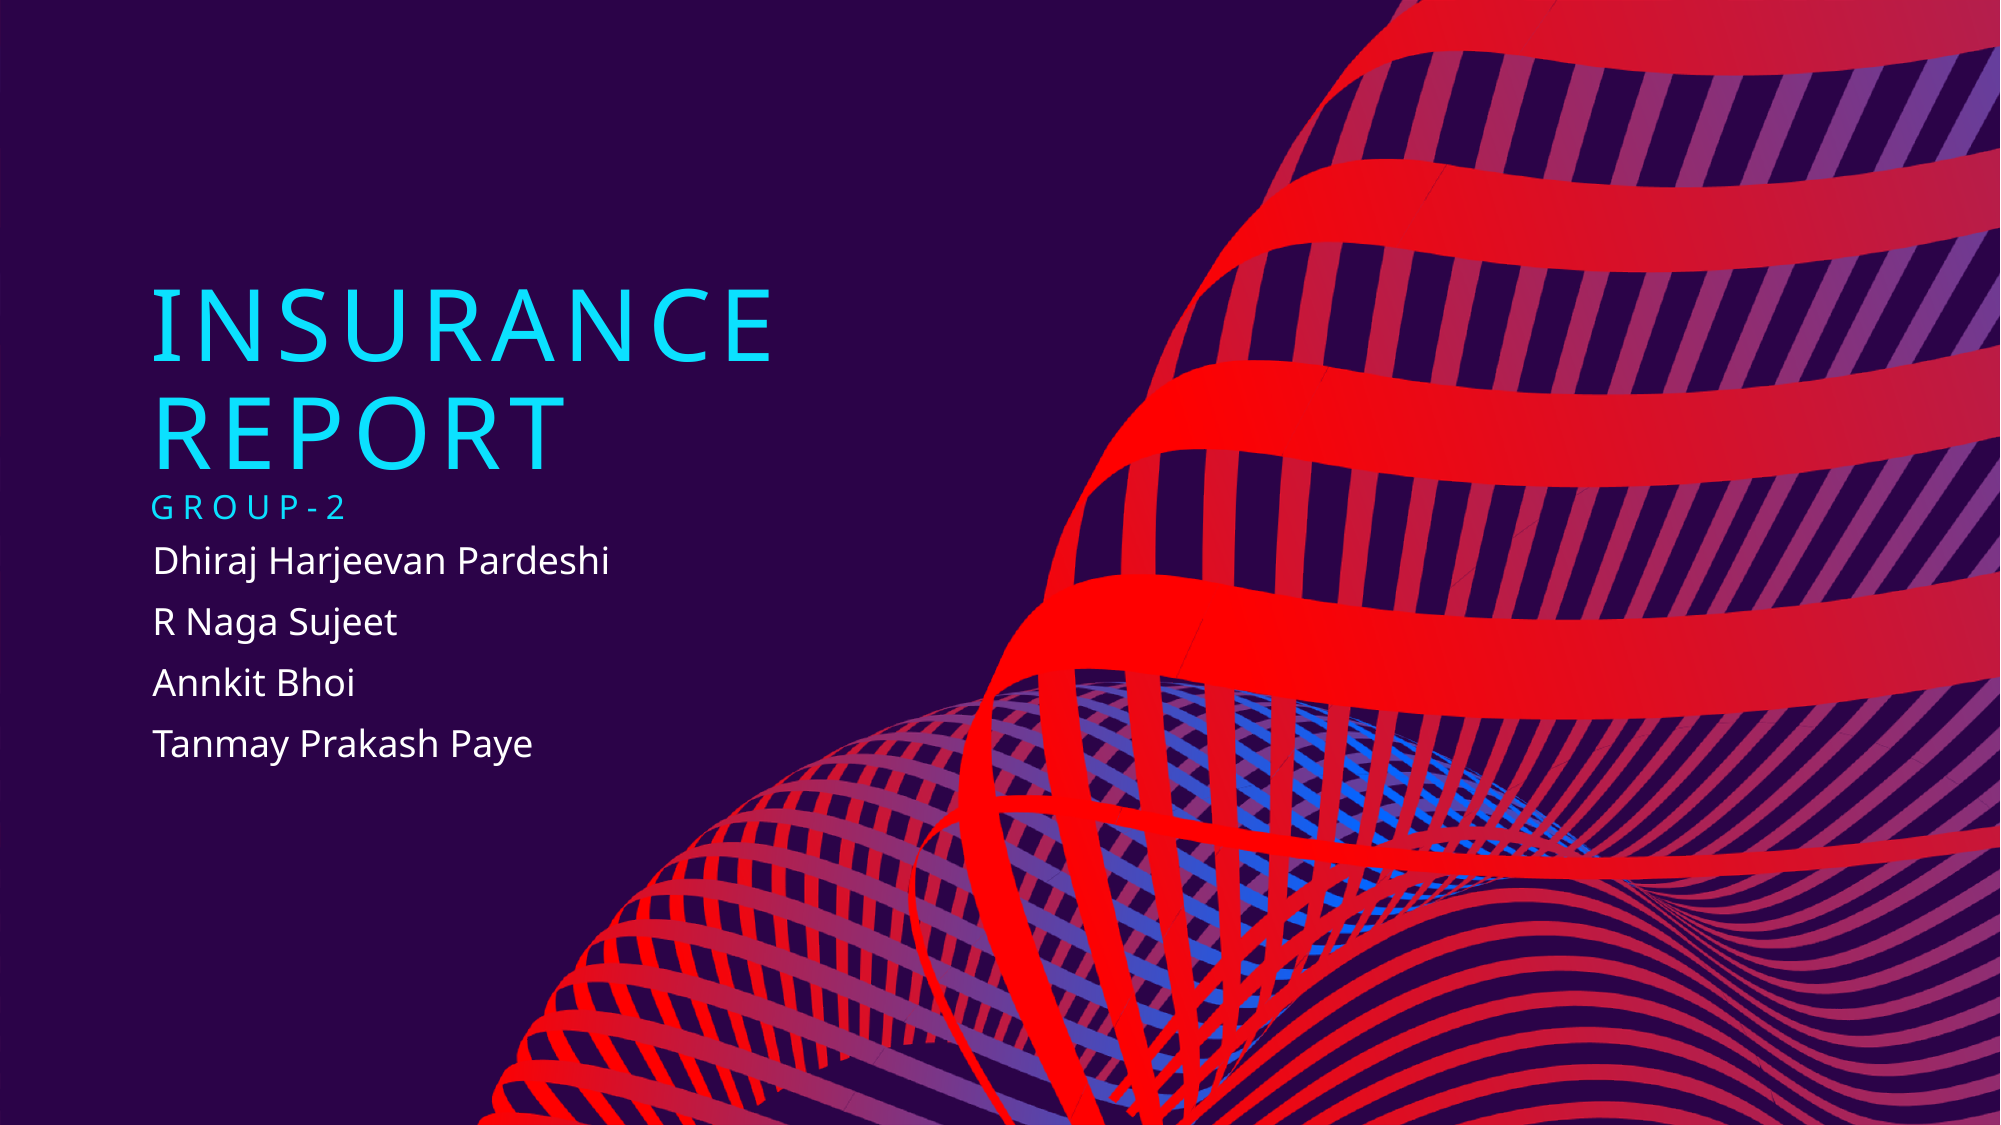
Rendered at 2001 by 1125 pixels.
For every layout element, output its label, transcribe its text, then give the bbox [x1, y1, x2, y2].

list Dhiraj Harjeevan Pardeshi R Naga Sujeet Annkit Bhoi Tanmay Prakash Paye​​ [137, 534, 957, 1002]
title Insurance report group-2 [135, 217, 954, 535]
picture [0, 0, 2000, 1125]
